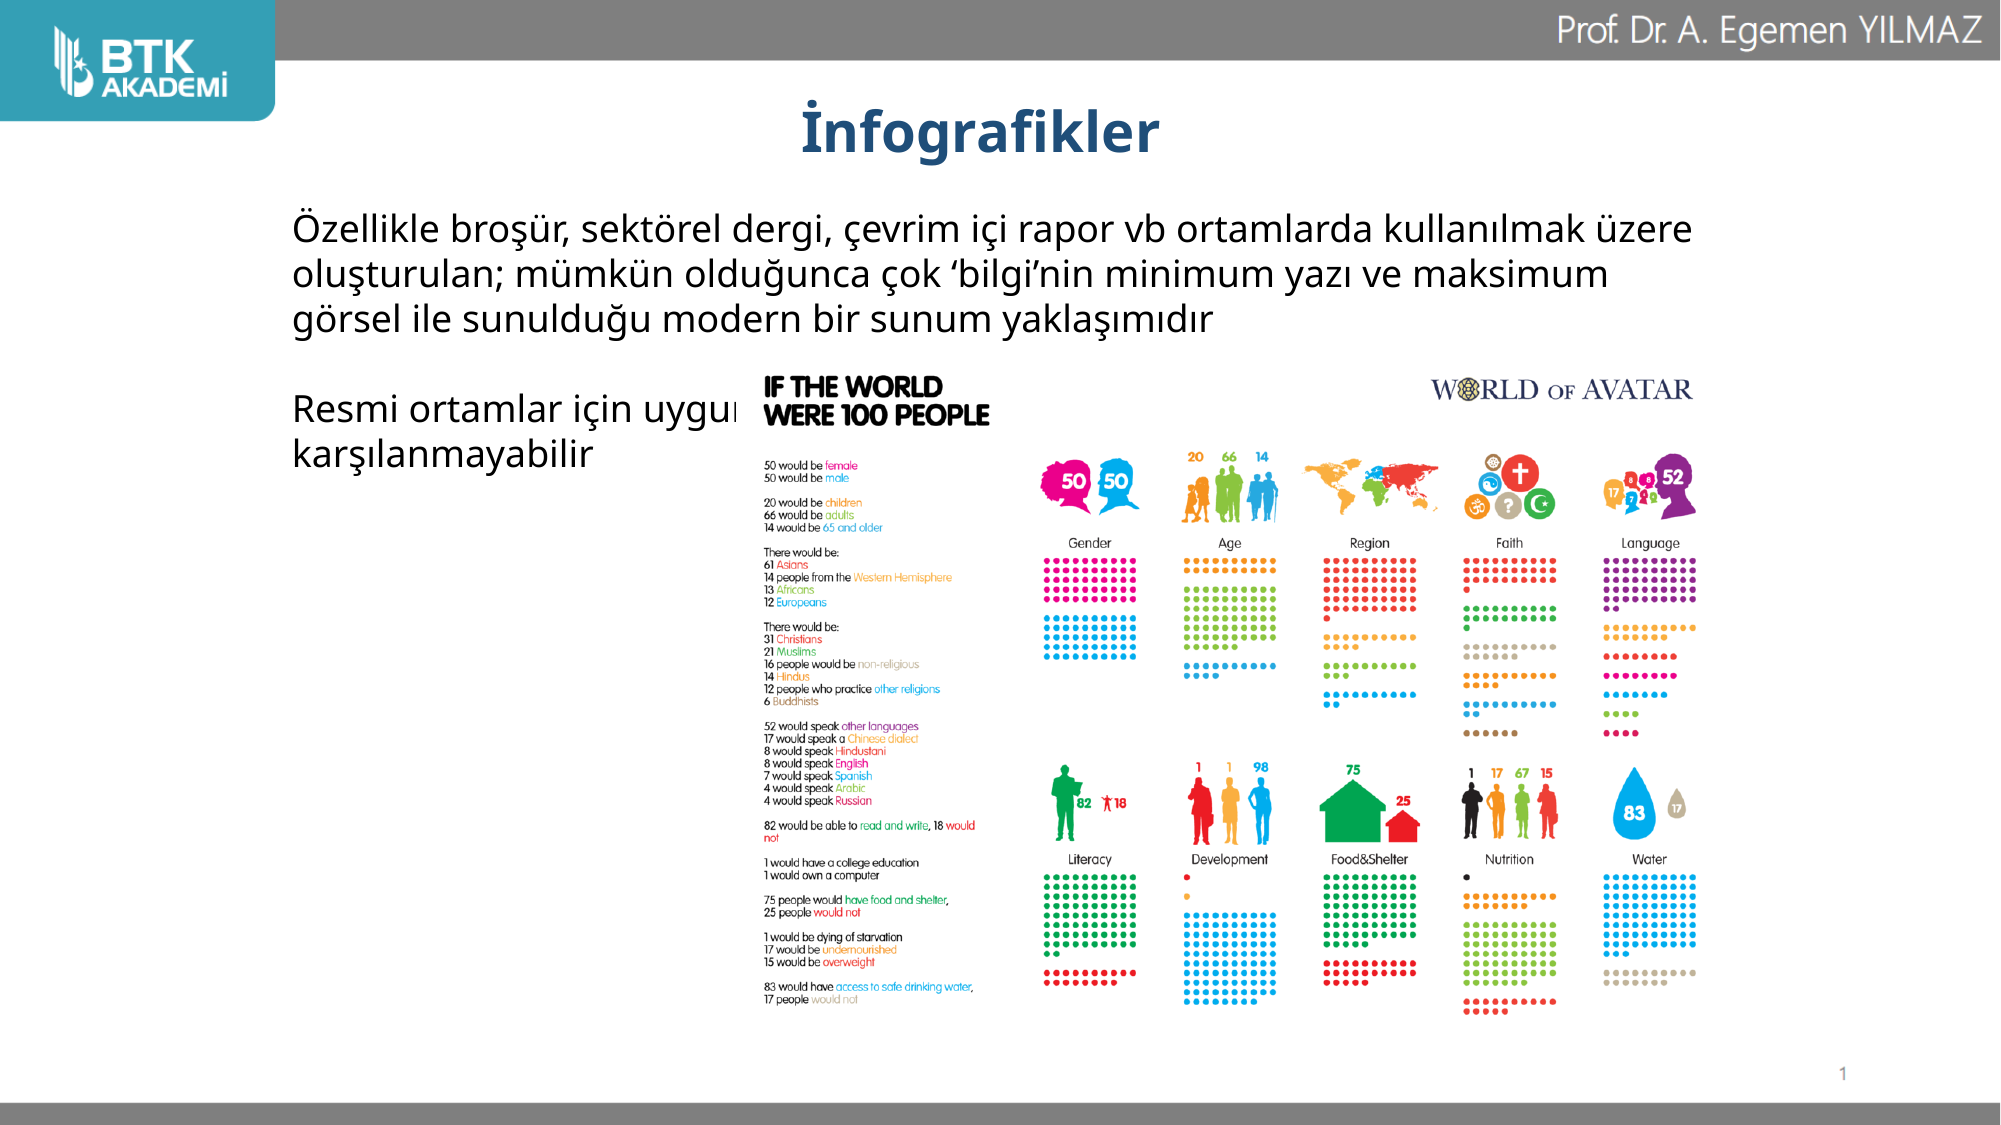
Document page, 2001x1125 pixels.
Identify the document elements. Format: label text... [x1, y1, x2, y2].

title İnfografikler [99, 0, 1863, 172]
text_box Özellikle broşür, sektörel dergi, çevrim içi rapor vb ortamlarda kullanılmak üzere oluşturulan; mümkün olduğunca çok ‘bilgi’nin minimum yazı ve maksimum görsel ile sunulduğu modern bir sunum yaklaşımıdır Resmi ortamlar için uygun karşılanmayabilir [276, 153, 1724, 439]
slide_number 97 [1325, 1042, 1863, 1103]
picture [0, 0, 2001, 1125]
